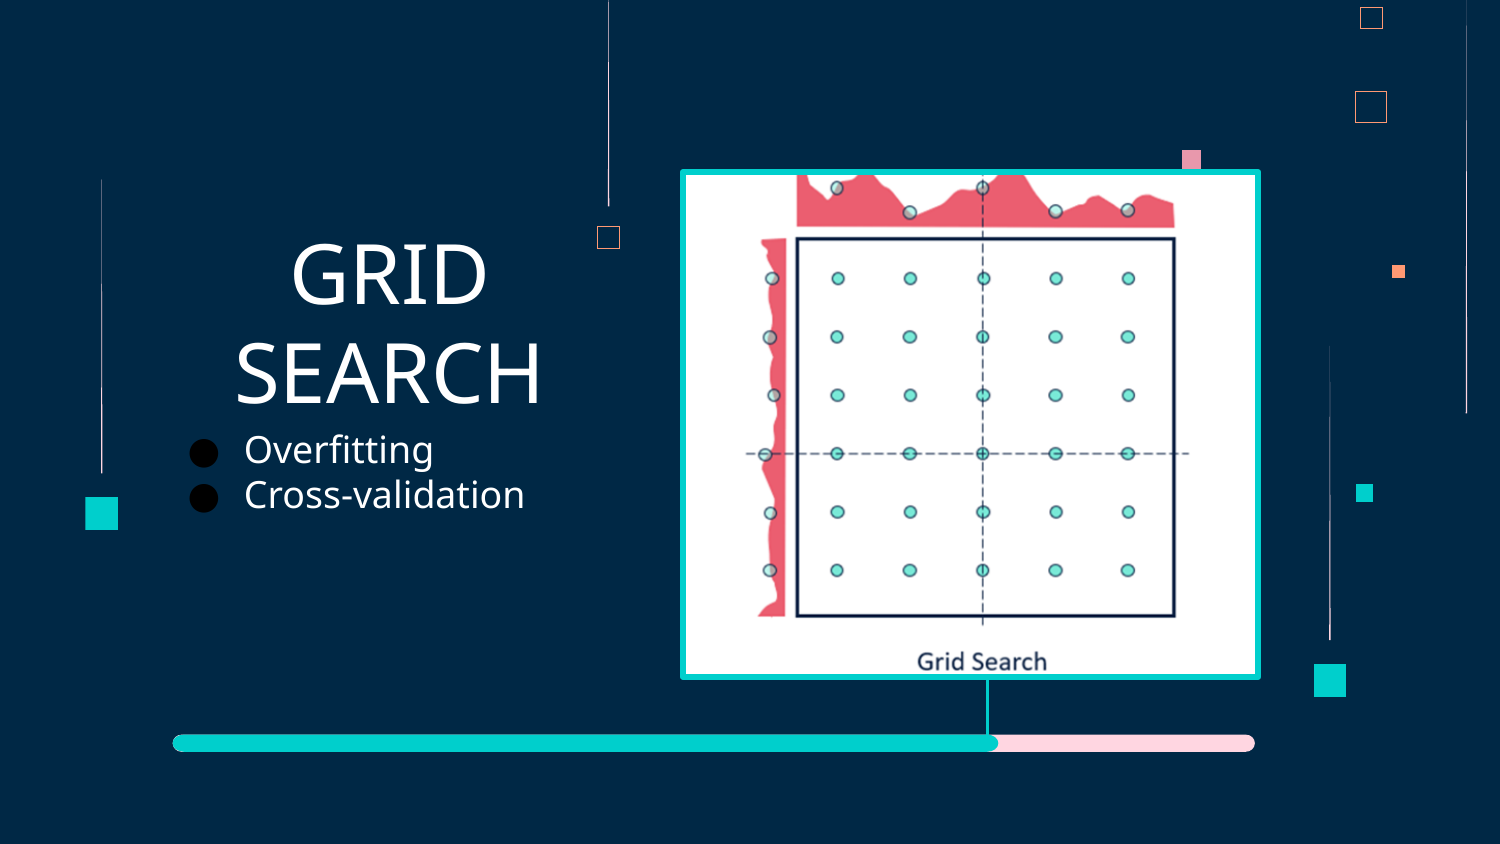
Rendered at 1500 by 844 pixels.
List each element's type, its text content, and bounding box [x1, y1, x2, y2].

picture [685, 174, 1256, 675]
text_box [172, 734, 999, 752]
text_box [992, 734, 1255, 752]
title GRID SEARCH [135, 298, 645, 436]
list Overfitting Cross-validation [172, 411, 620, 549]
